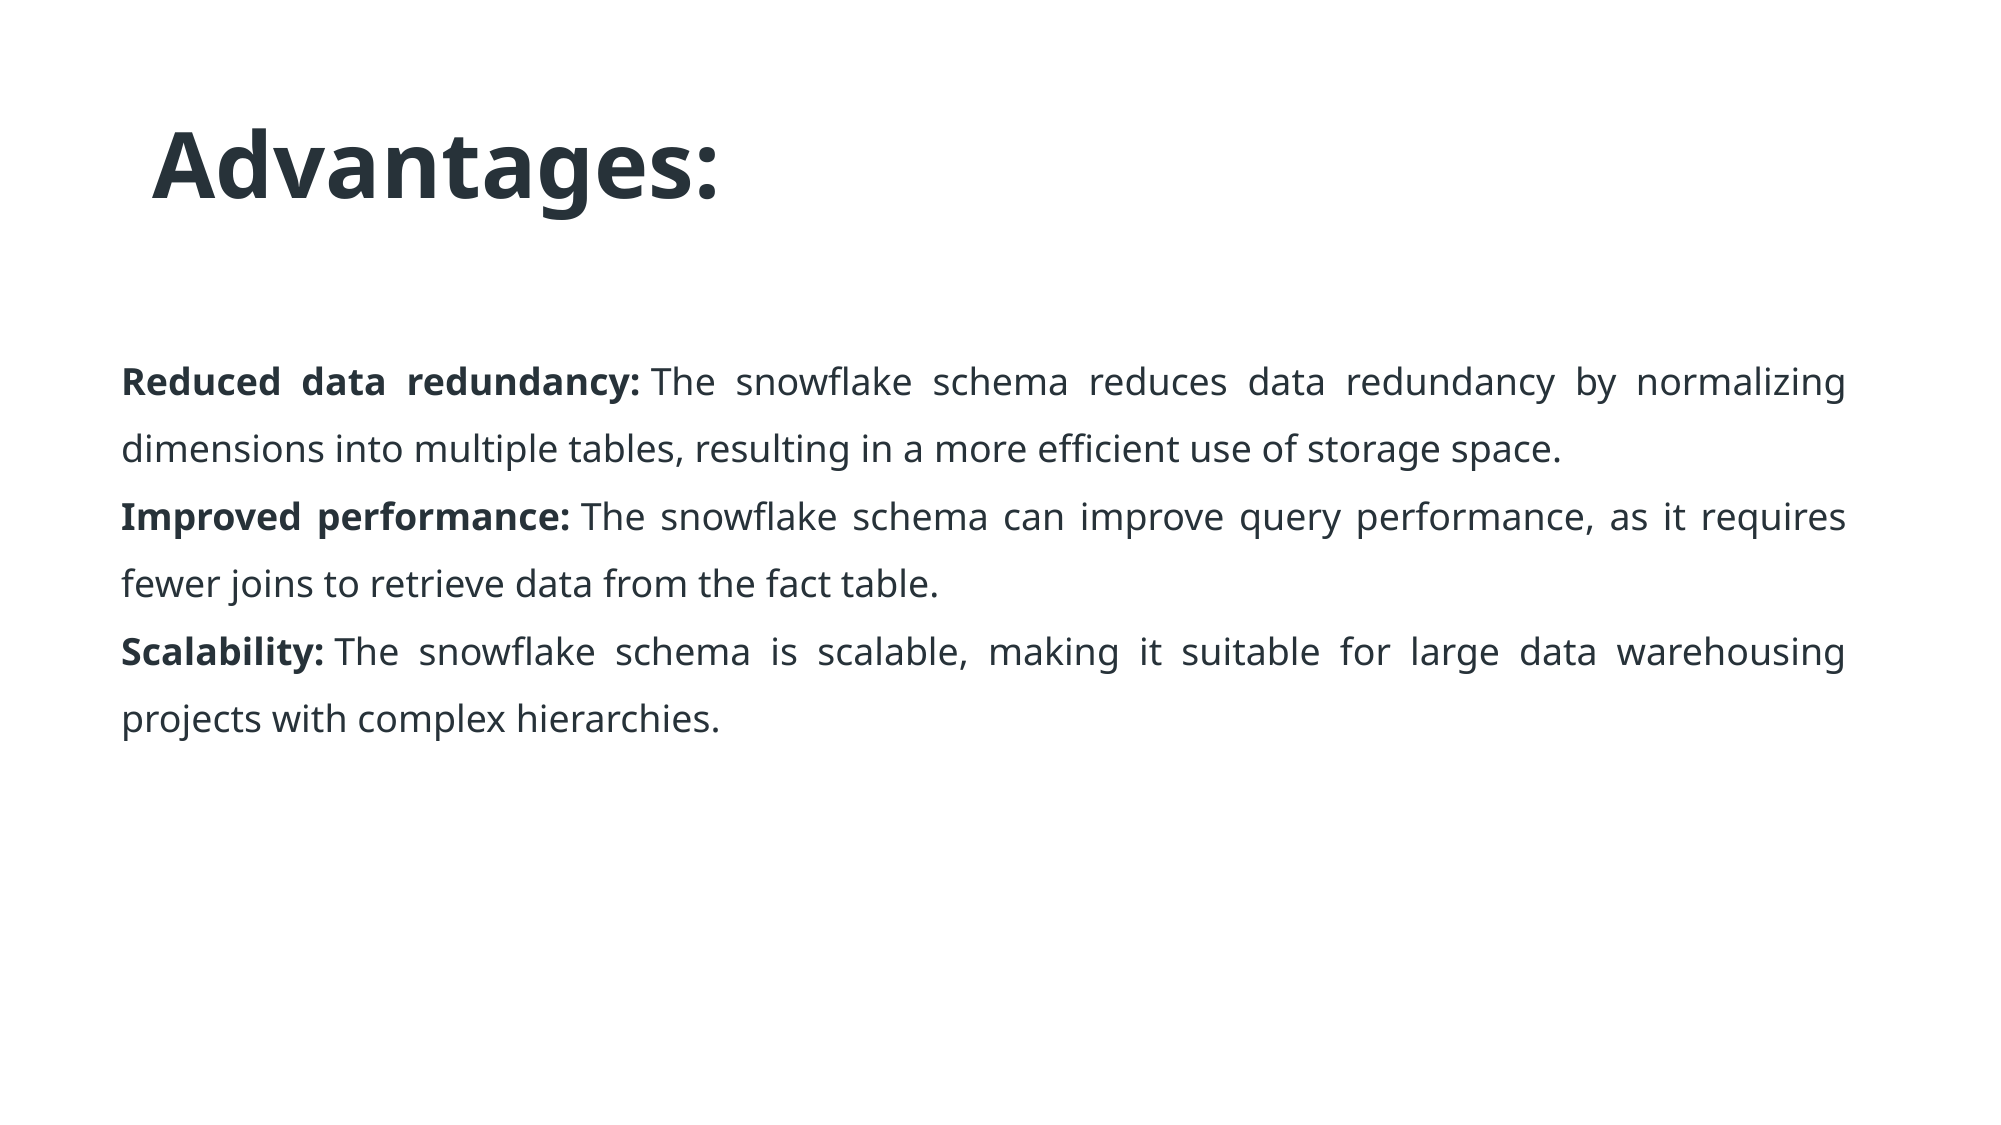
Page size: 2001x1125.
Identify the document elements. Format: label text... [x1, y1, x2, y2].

text_box Reduced data redundancy: The snowflake schema reduces data redundancy by normalizing dimensions into multiple tables, resulting in a more efficient use of storage space. Improved performance: The snowflake schema can improve query performance, as it requires fewer joins to retrieve data from the fact table. Scalability: The snowflake schema is scalable, making it suitable for large data warehousing projects with complex hierarchies. [106, 327, 1863, 748]
title Advantages: [137, 59, 1863, 278]
